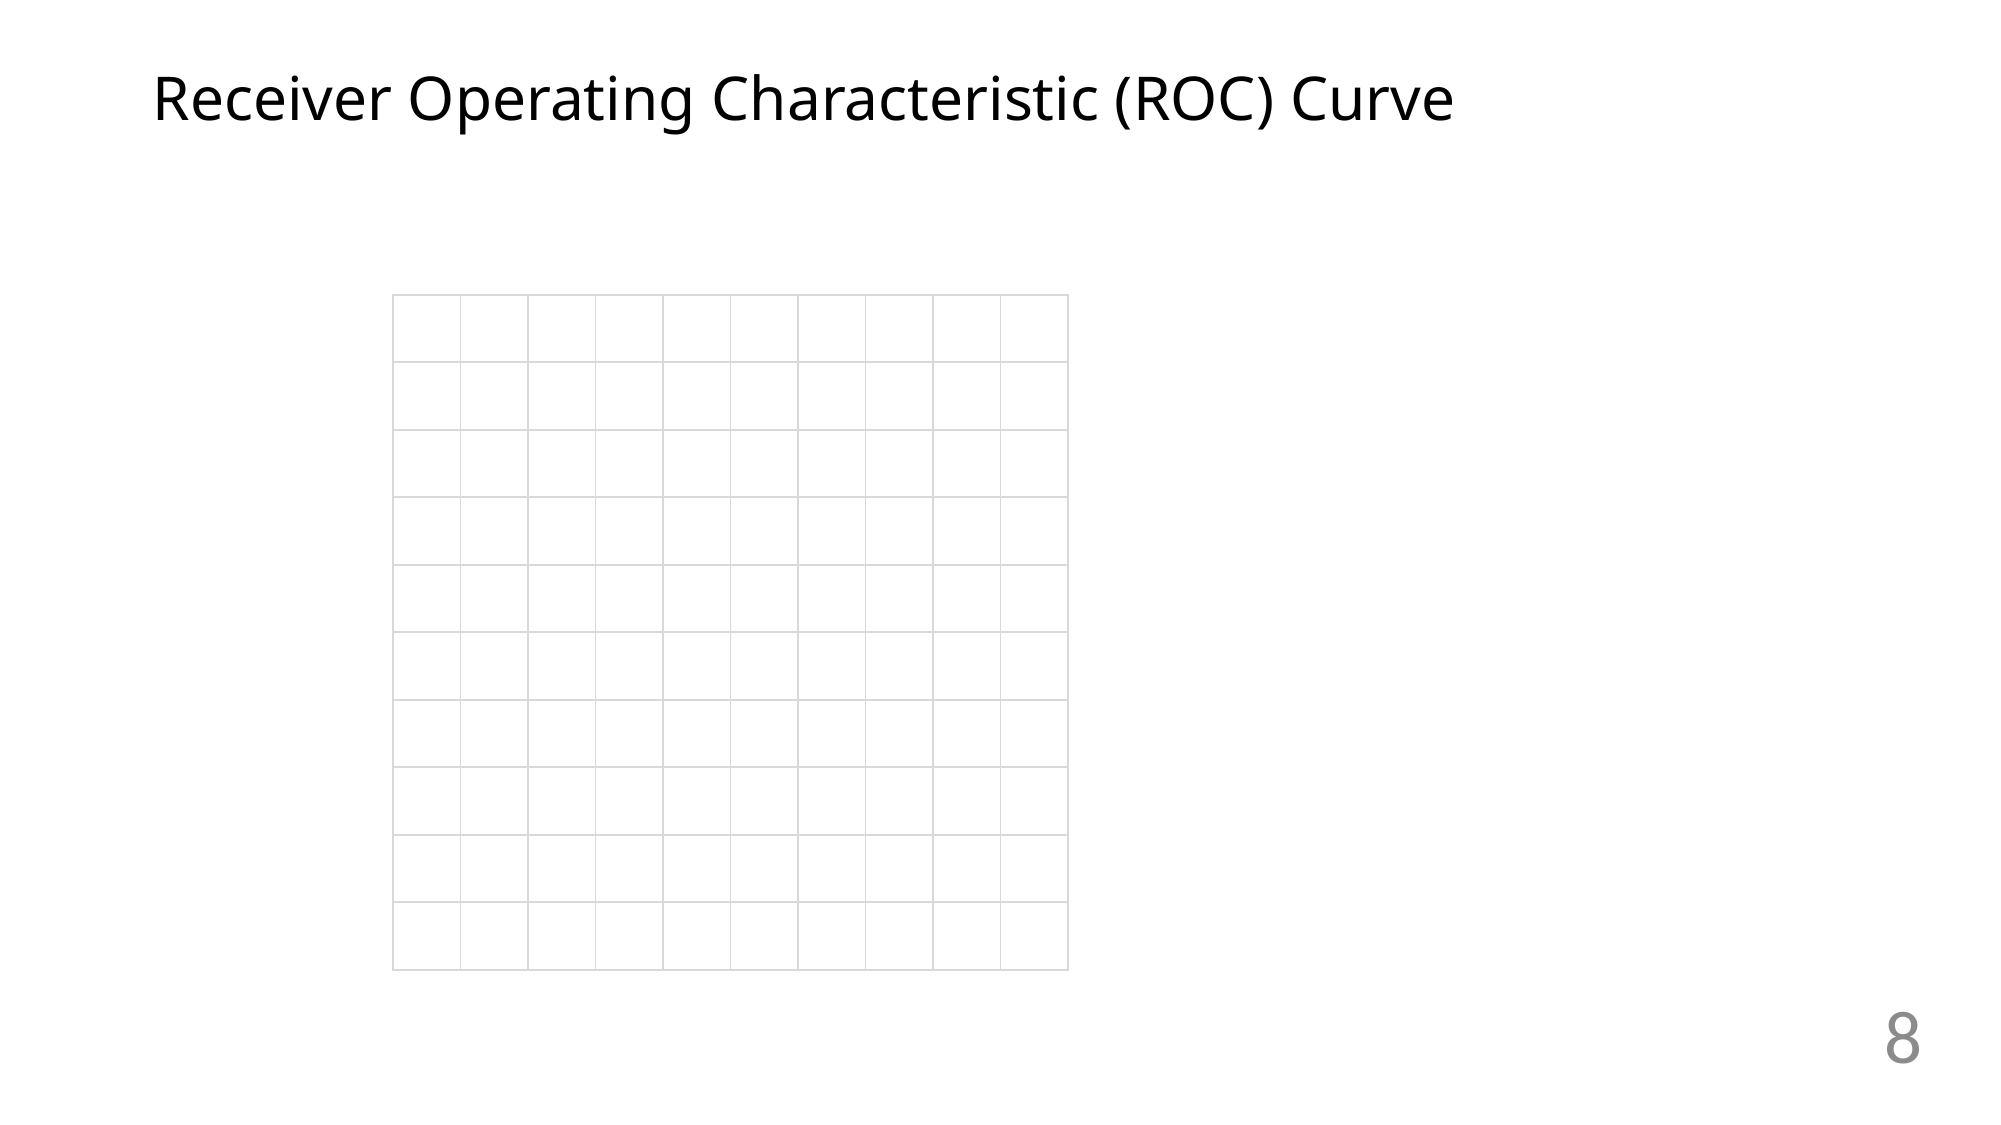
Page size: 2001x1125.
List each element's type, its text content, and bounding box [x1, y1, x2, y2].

table_cell [529, 633, 595, 699]
table_cell [934, 903, 1000, 969]
table_cell [596, 836, 662, 901]
table_cell [799, 431, 865, 496]
table_cell [596, 903, 662, 969]
table_header [394, 296, 460, 361]
table_cell [394, 431, 460, 496]
table_cell [596, 701, 662, 766]
table_cell [461, 498, 527, 564]
table_cell [799, 498, 865, 564]
table_cell [596, 498, 662, 564]
table_cell [394, 701, 460, 766]
table_cell [799, 836, 865, 901]
table_cell [394, 498, 460, 564]
table_cell [1001, 836, 1067, 901]
table_cell [934, 431, 1000, 496]
table_cell [731, 633, 797, 699]
table_cell [799, 363, 865, 429]
table_cell [529, 836, 595, 901]
table_cell [664, 768, 730, 834]
table_cell [866, 363, 932, 429]
table_cell [529, 701, 595, 766]
table_header [664, 296, 730, 361]
table_cell [731, 431, 797, 496]
table_cell [799, 566, 865, 631]
table_cell [1001, 566, 1067, 631]
table_cell [529, 363, 595, 429]
table_cell [664, 363, 730, 429]
table_header [461, 296, 527, 361]
table_cell [529, 903, 595, 969]
table_cell [866, 566, 932, 631]
table_cell [461, 566, 527, 631]
table_cell [394, 363, 460, 429]
table_cell [1001, 431, 1067, 496]
table_cell [461, 701, 527, 766]
table_cell [529, 768, 595, 834]
table_cell [1001, 498, 1067, 564]
table_cell [934, 498, 1000, 564]
table_cell [596, 566, 662, 631]
table_cell [664, 566, 730, 631]
table_cell [799, 633, 865, 699]
table_cell [731, 903, 797, 969]
table_cell [461, 768, 527, 834]
table_cell [866, 903, 932, 969]
table_cell [461, 633, 527, 699]
table_cell [664, 701, 730, 766]
table_cell [461, 903, 527, 969]
slide_number 8 [1750, 969, 1938, 1099]
table_cell [394, 903, 460, 969]
table_cell [934, 836, 1000, 901]
table_cell [799, 768, 865, 834]
table_cell [529, 431, 595, 496]
table_cell [529, 566, 595, 631]
table_header [596, 296, 662, 361]
table_cell [934, 566, 1000, 631]
table_cell [731, 363, 797, 429]
table_cell [934, 363, 1000, 429]
table_cell [934, 633, 1000, 699]
table_header [1001, 296, 1067, 361]
table_cell [866, 701, 932, 766]
table_cell [461, 836, 527, 901]
table_cell [596, 768, 662, 834]
table_header [731, 296, 797, 361]
table_cell [866, 633, 932, 699]
table_cell [664, 633, 730, 699]
table_cell [731, 498, 797, 564]
table_cell [394, 836, 460, 901]
table_cell [394, 633, 460, 699]
table_cell [596, 431, 662, 496]
table_cell [799, 701, 865, 766]
table_cell [866, 431, 932, 496]
table_cell [799, 903, 865, 969]
table_cell [1001, 363, 1067, 429]
table_cell [1001, 768, 1067, 834]
title Receiver Operating Characteristic (ROC) Curve [137, 59, 1863, 142]
table_cell [664, 498, 730, 564]
table_cell [1001, 633, 1067, 699]
table_header [529, 296, 595, 361]
table_cell [731, 836, 797, 901]
table_header [799, 296, 865, 361]
table_cell [1001, 701, 1067, 766]
table_cell [596, 633, 662, 699]
table_cell [866, 836, 932, 901]
table_cell [934, 701, 1000, 766]
table_cell [866, 768, 932, 834]
table_cell [731, 768, 797, 834]
table_cell [664, 903, 730, 969]
table_cell [731, 566, 797, 631]
table_cell [731, 701, 797, 766]
table_cell [1001, 903, 1067, 969]
table_cell [664, 431, 730, 496]
table_cell [461, 363, 527, 429]
table_cell [461, 431, 527, 496]
table_cell [529, 498, 595, 564]
table_cell [934, 768, 1000, 834]
table_cell [394, 768, 460, 834]
table_cell [866, 498, 932, 564]
table_cell [394, 566, 460, 631]
table_cell [664, 836, 730, 901]
table_cell [596, 363, 662, 429]
table_header [866, 296, 932, 361]
table_header [934, 296, 1000, 361]
